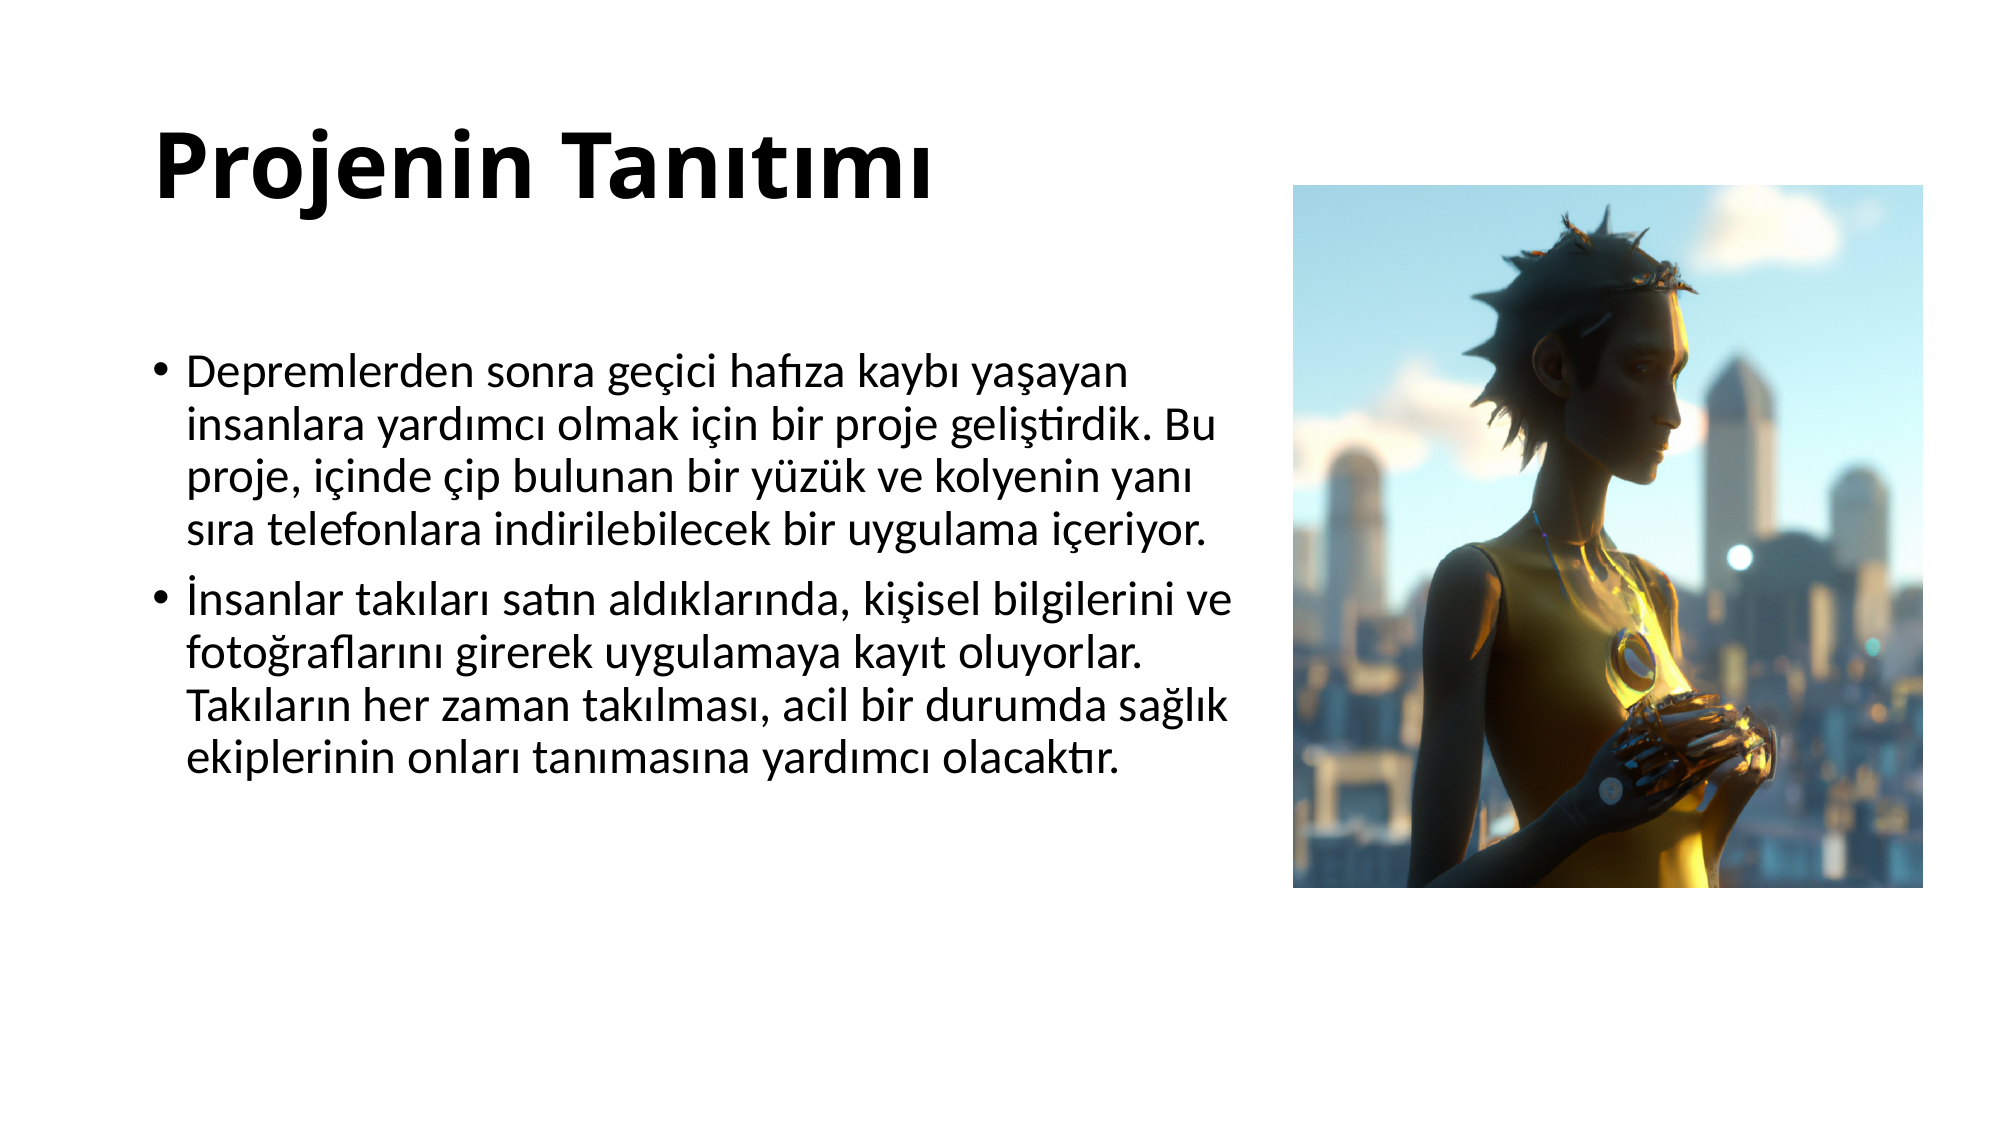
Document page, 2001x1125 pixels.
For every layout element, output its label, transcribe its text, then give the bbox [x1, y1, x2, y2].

title Projenin Tanıtımı [137, 59, 1863, 278]
list Depremlerden sonra geçici hafıza kaybı yaşayan insanlara yardımcı olmak için bir proje geliştirdik. Bu proje, içinde çip bulunan bir yüzük ve kolyenin yanı sıra telefonlara indirilebilecek bir uygulama içeriyor. İnsanlar takıları satın aldıklarında, kişisel bilgilerini ve fotoğraflarını girerek uygulamaya kayıt oluyorlar. Takıların her zaman takılması, acil bir durumda sağlık ekiplerinin onları tanımasına yardımcı olacaktır. [137, 337, 1251, 1082]
picture [1293, 185, 1923, 888]
